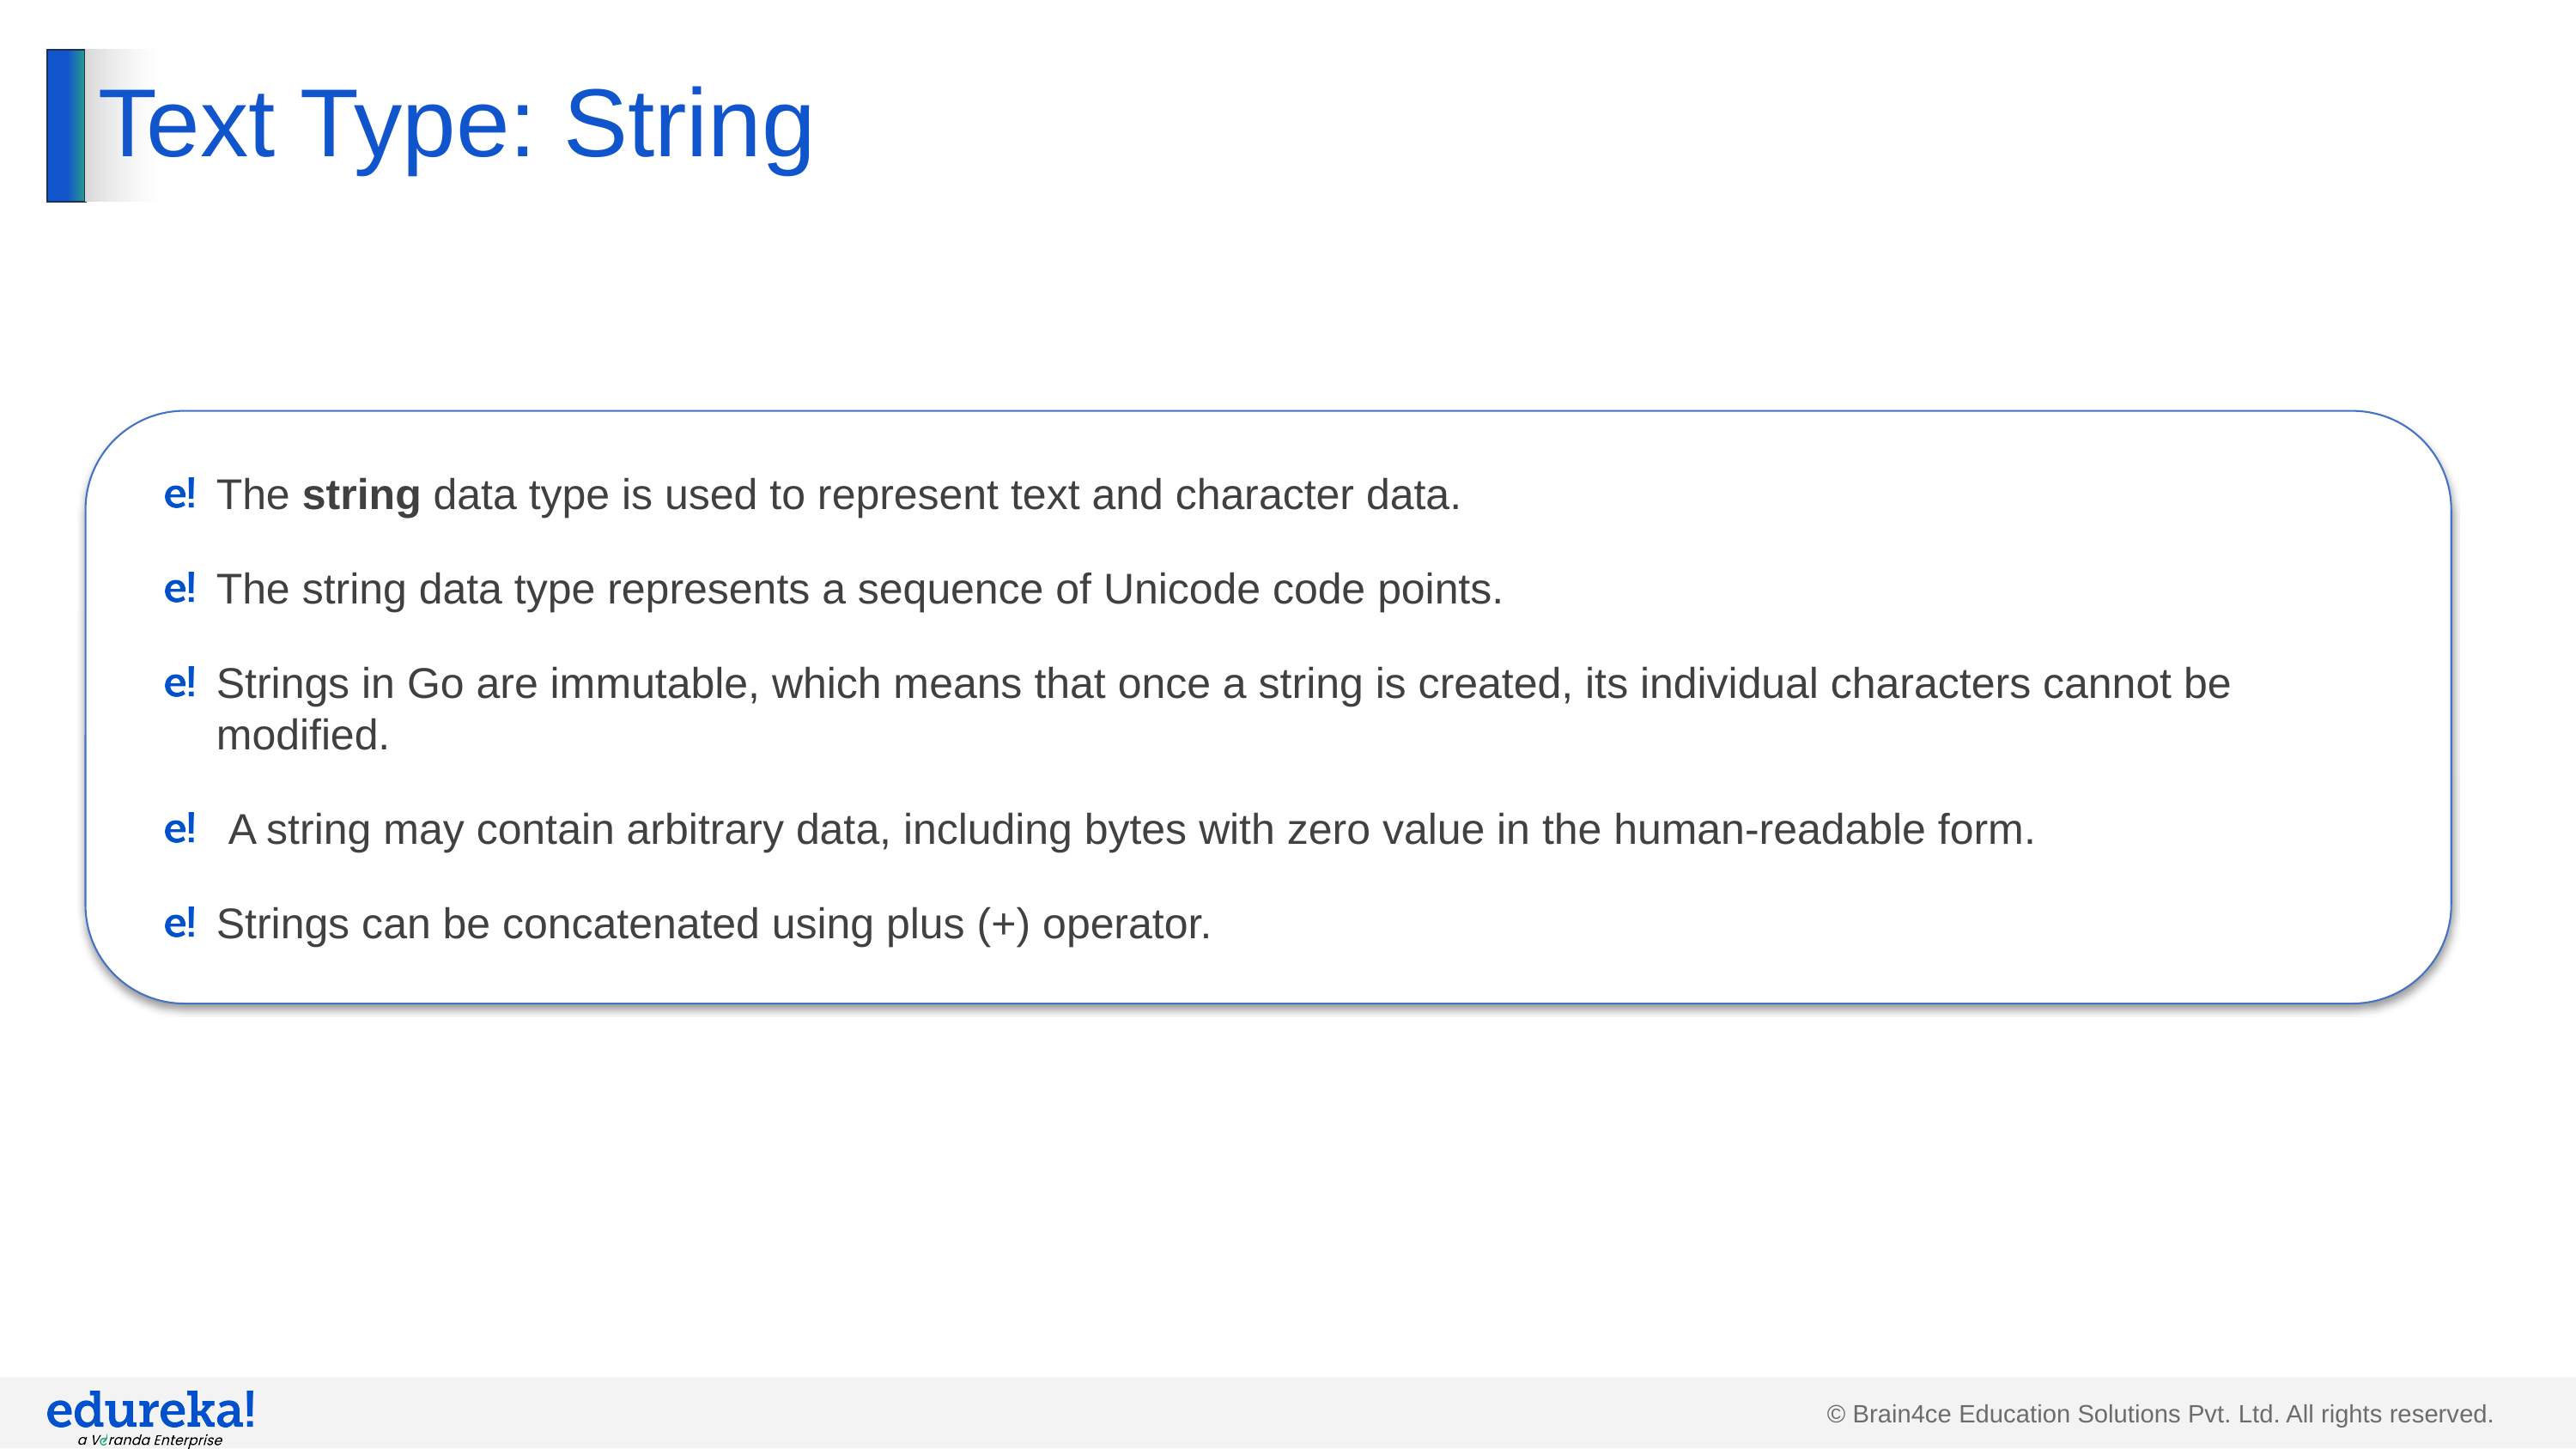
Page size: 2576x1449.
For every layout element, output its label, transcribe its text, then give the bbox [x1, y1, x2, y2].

picture [47, 1391, 253, 1449]
picture [165, 477, 194, 508]
title Text Type: String [85, 49, 2491, 202]
picture [165, 666, 194, 697]
picture [165, 906, 194, 937]
picture [165, 812, 194, 843]
picture [165, 572, 194, 603]
text_box The string data type is used to represent text and character data. The string data type represents a sequence of Unicode code points. Strings in Go are immutable, which means that once a string is created, its individual characters cannot be modified. A string may contain arbitrary data, including bytes with zero value in the human-readable form. Strings can be concatenated using plus (+) operator. [85, 410, 2451, 1004]
